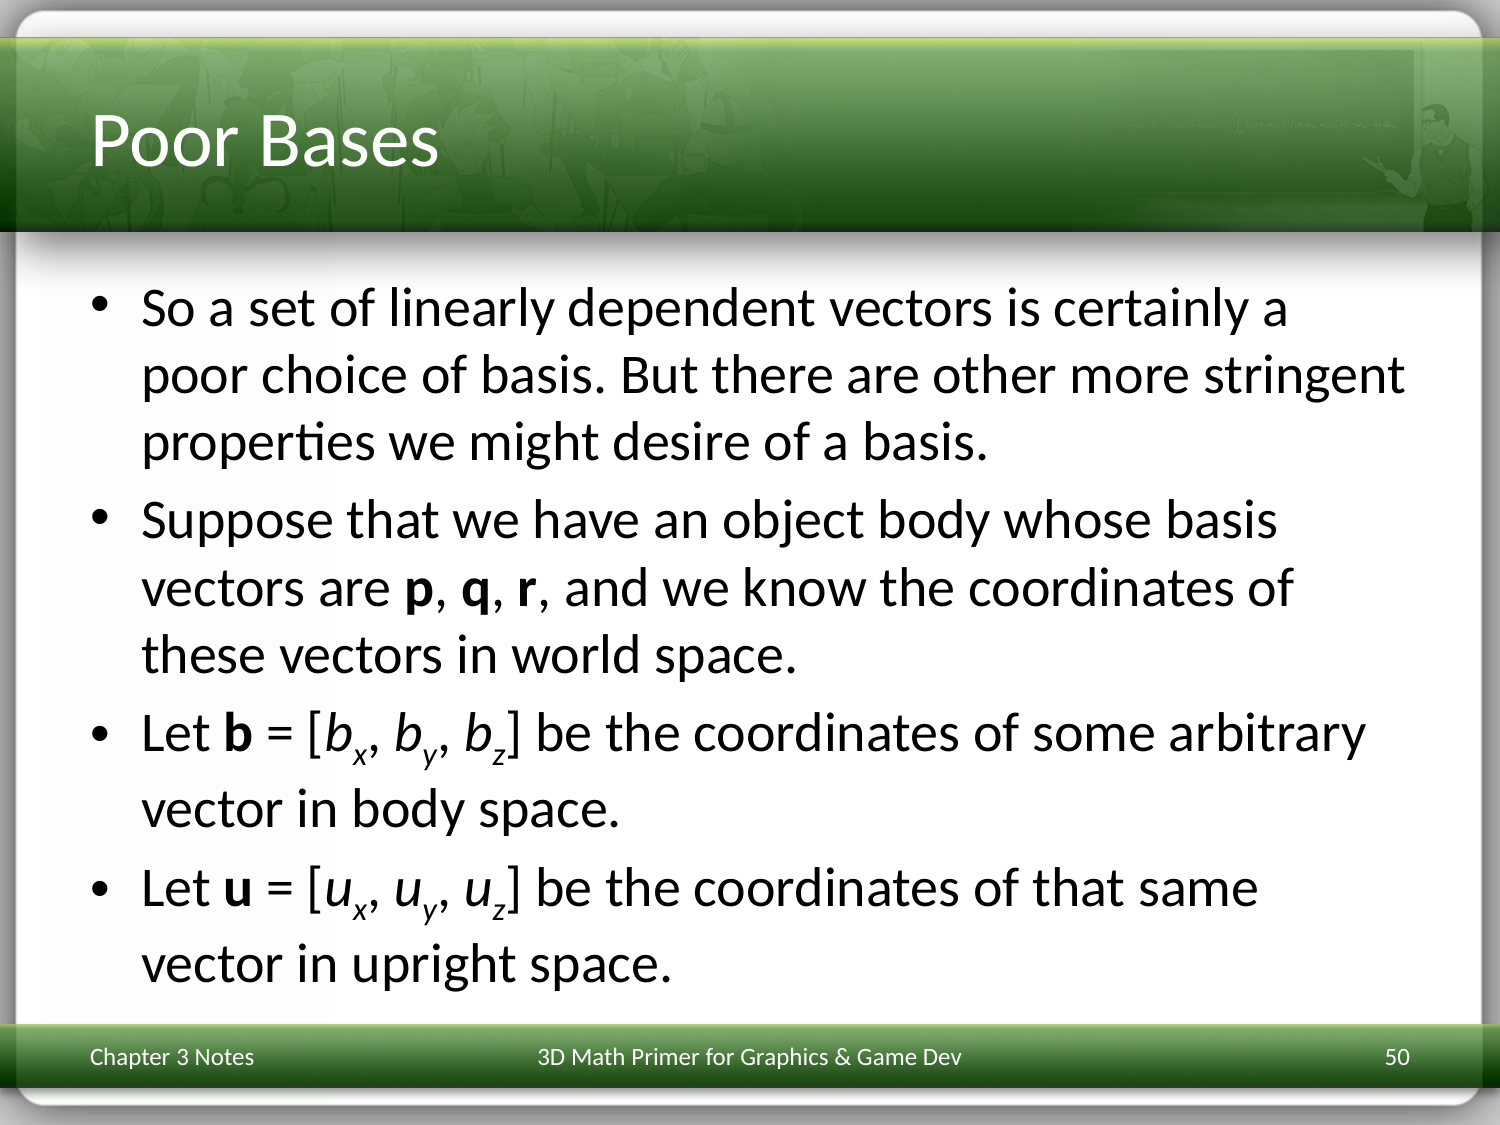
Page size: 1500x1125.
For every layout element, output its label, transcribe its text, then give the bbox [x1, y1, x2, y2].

slide_number 50 [1074, 1025, 1425, 1085]
footer 3D Math Primer for Graphics & Game Dev [512, 1025, 988, 1085]
title Poor Bases [75, 37, 1188, 233]
picture [0, 0, 1500, 1125]
list So a set of linearly dependent vectors is certainly a poor choice of basis. But there are other more stringent properties we might desire of a basis. Suppose that we have an object body whose basis vectors are p, q, r, and we know the coordinates of these vectors in world space. Let b = [bx, by, bz] be the coordinates of some arbitrary vector in body space. Let u = [ux, uy, uz] be the coordinates of that same vector in upright space. [75, 262, 1425, 1005]
slide_number Chapter 3 Notes [75, 1025, 425, 1085]
